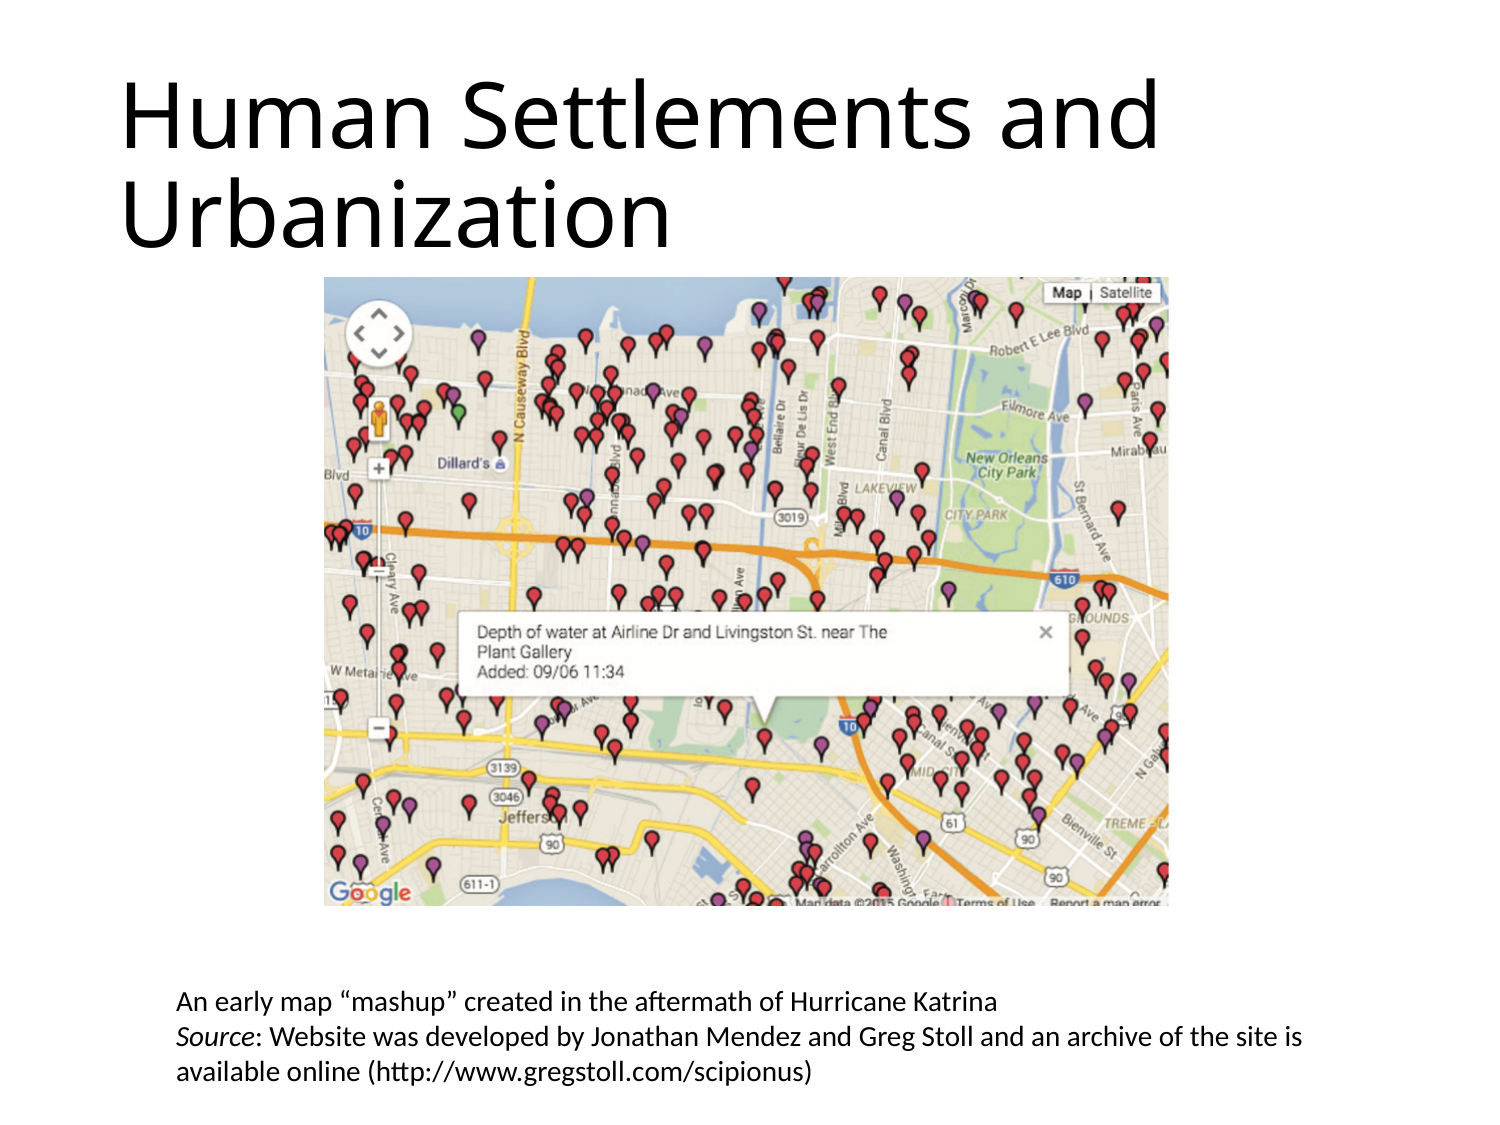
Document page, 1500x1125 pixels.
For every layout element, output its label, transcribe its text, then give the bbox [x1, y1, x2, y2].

title Human Settlements and Urbanization [103, 59, 1397, 278]
text_box An early map “mashup” created in the aftermath of Hurricane Katrina Source: Website was developed by Jonathan Mendez and Greg Stoll and an archive of the site is available online (http://www.gregstoll.com/scipionus) [161, 974, 1397, 1095]
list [324, 277, 1171, 906]
